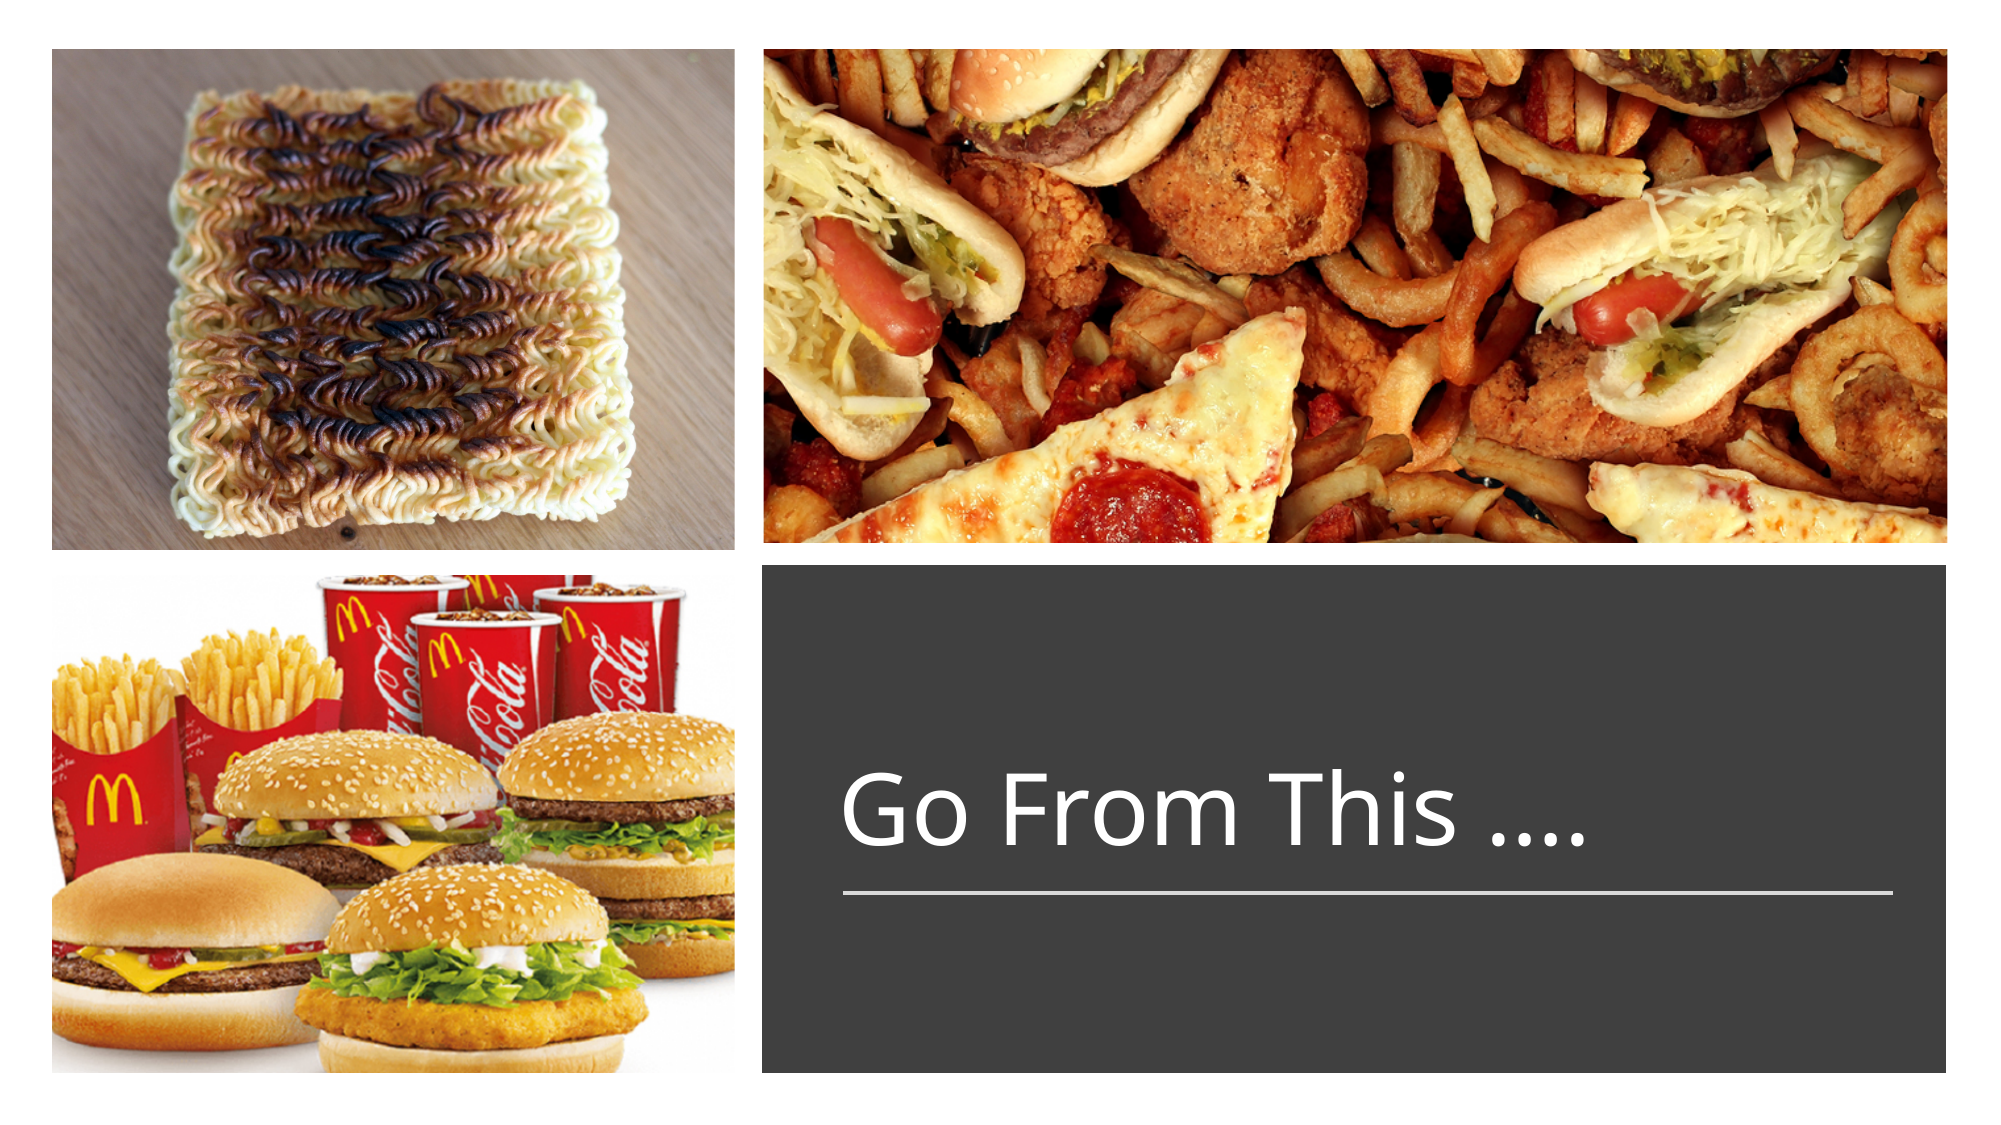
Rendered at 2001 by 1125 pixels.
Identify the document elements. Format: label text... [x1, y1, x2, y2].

title Go From This …. [823, 625, 1885, 875]
picture [52, 49, 735, 550]
picture [763, 49, 1948, 543]
picture [52, 575, 735, 1073]
text_box [771, 575, 1937, 1064]
